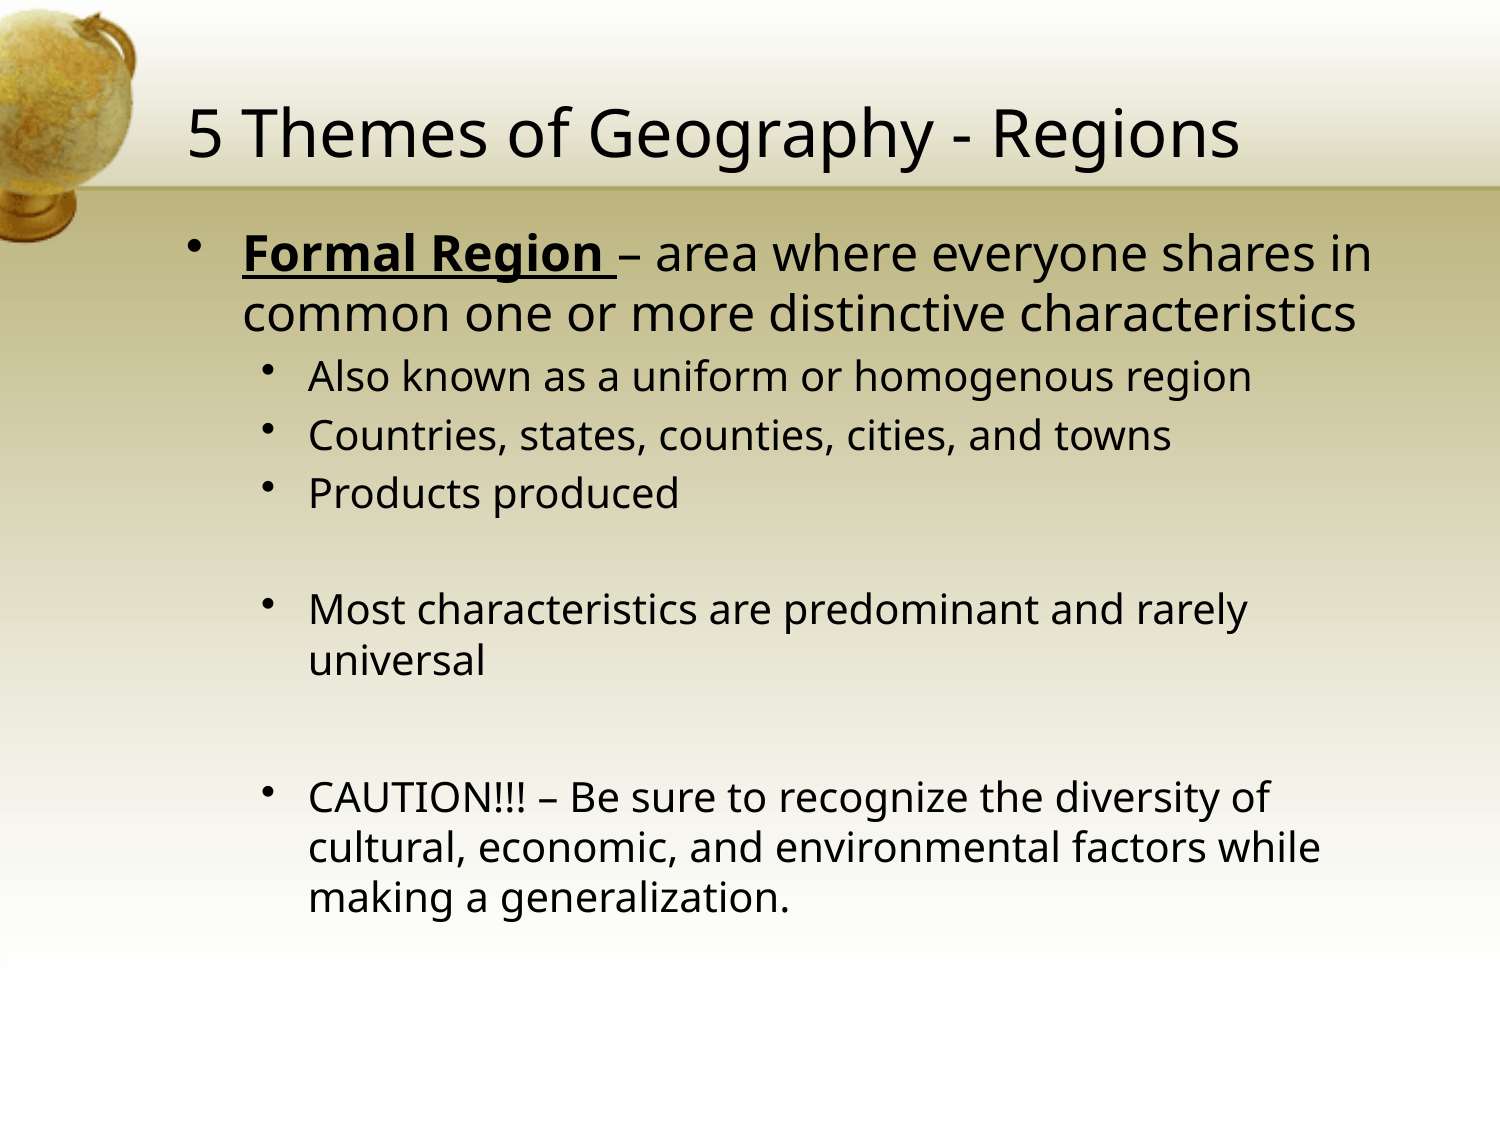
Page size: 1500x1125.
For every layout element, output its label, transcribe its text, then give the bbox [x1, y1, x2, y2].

picture [0, 0, 1500, 1125]
list Formal Region – area where everyone shares in common one or more distinctive characteristics Also known as a uniform or homogenous region Countries, states, counties, cities, and towns Products produced Most characteristics are predominant and rarely universal CAUTION!!! – Be sure to recognize the diversity of cultural, economic, and environmental factors while making a generalization. [171, 214, 1436, 1018]
title 5 Themes of Geography - Regions [171, 36, 1436, 179]
